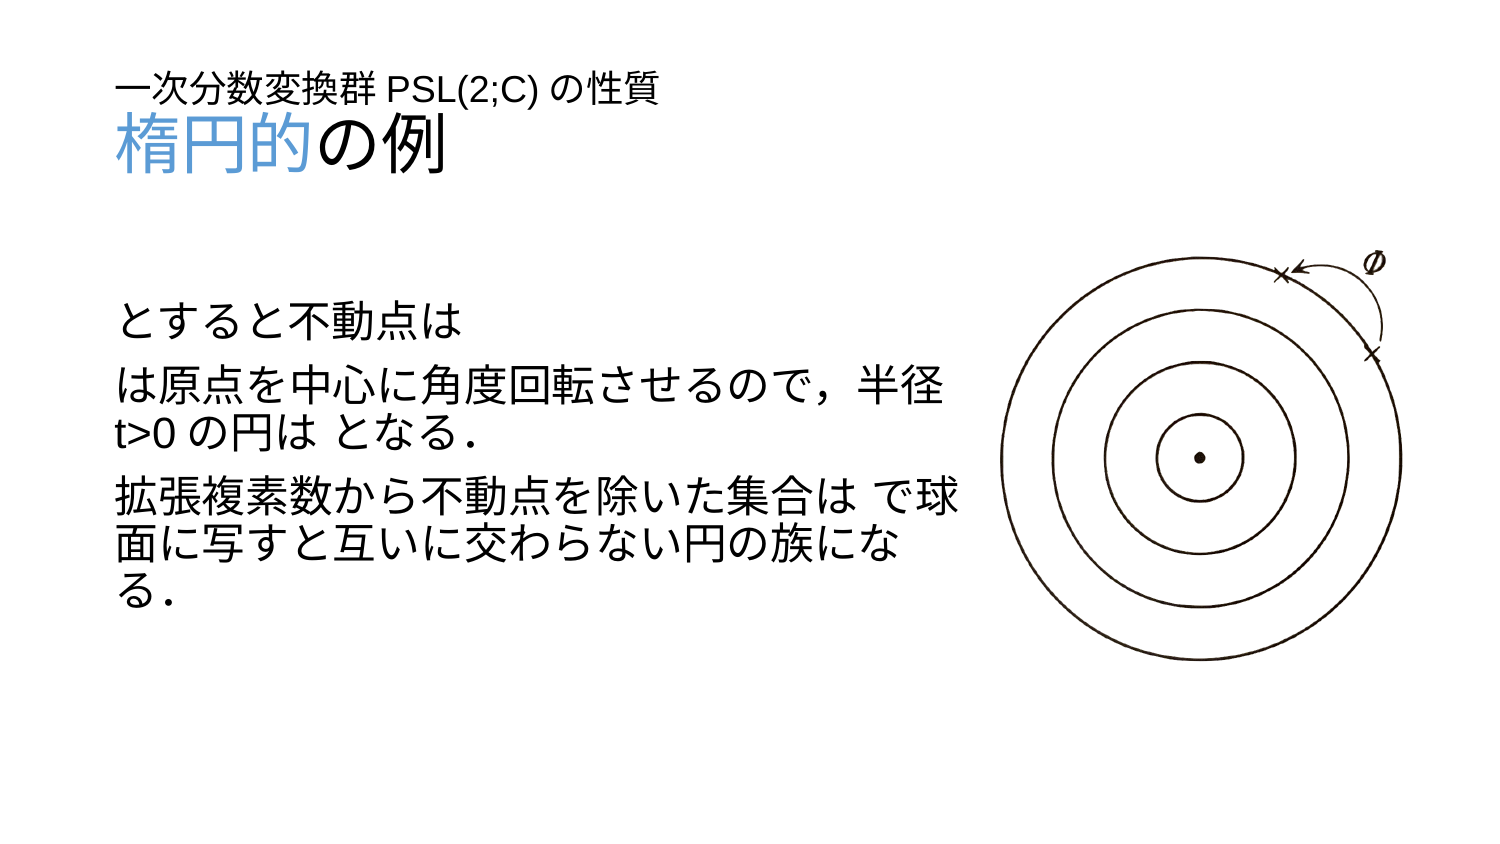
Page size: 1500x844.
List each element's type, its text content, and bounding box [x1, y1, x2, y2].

picture [913, 207, 1479, 682]
title 一次分数変換群PSL(2;C)の性質 楕円的の例 [103, 44, 1397, 208]
